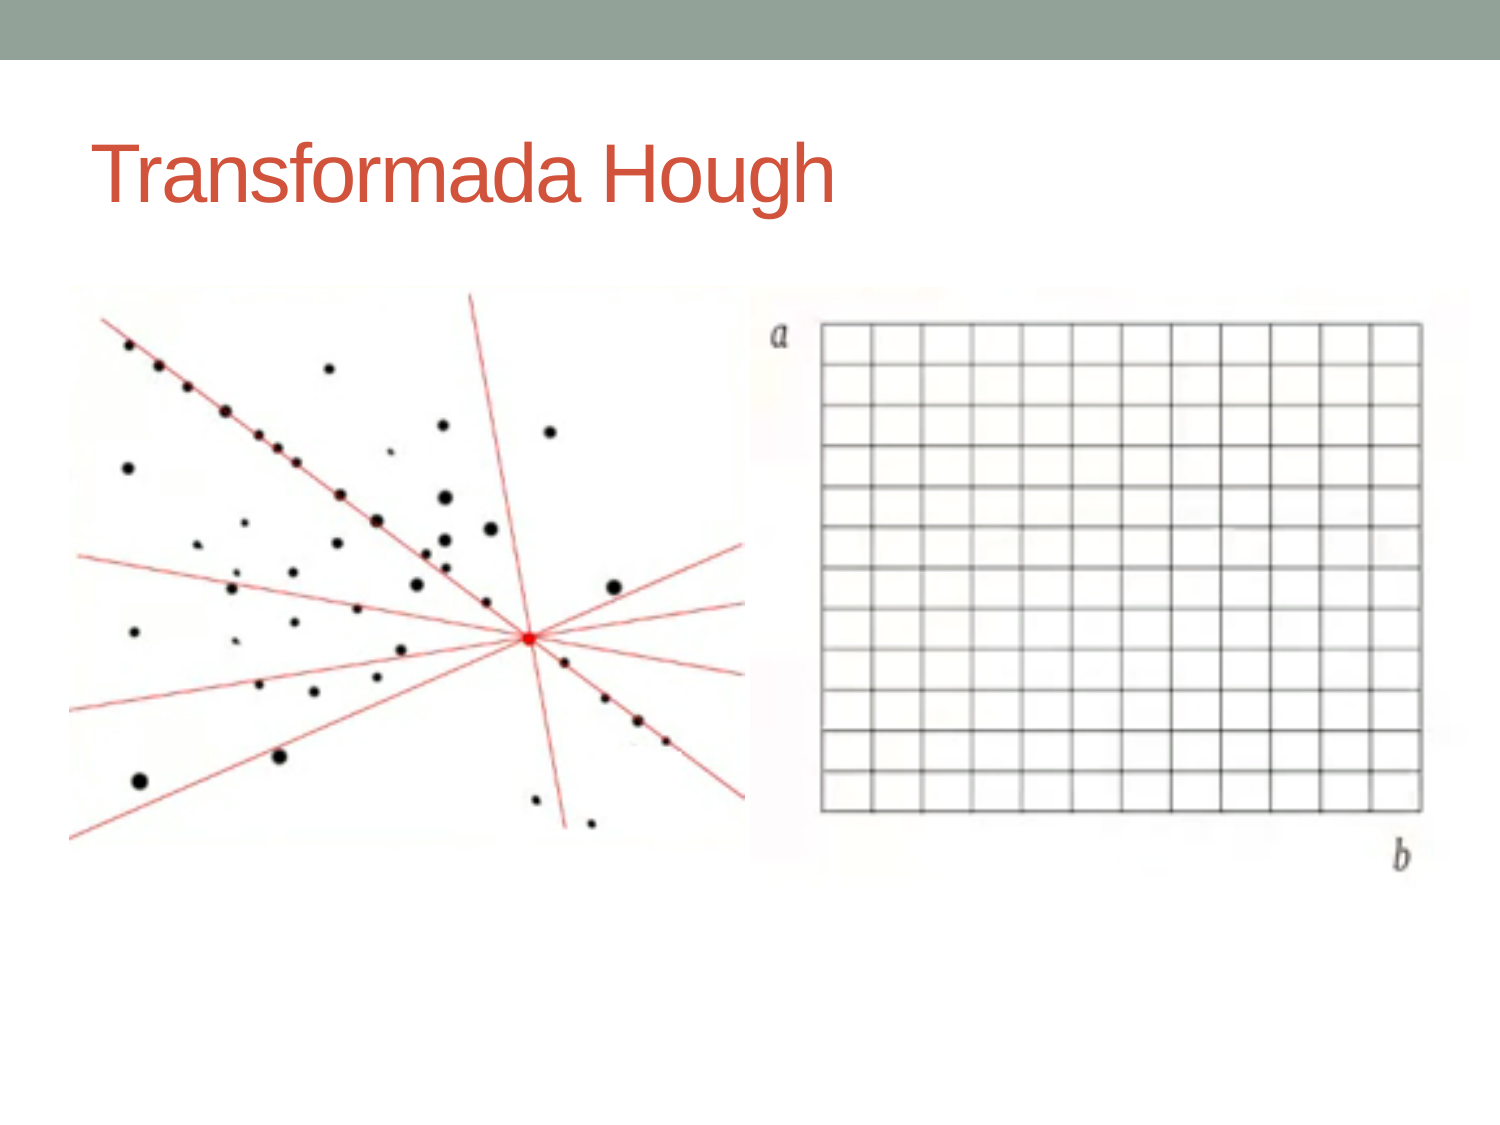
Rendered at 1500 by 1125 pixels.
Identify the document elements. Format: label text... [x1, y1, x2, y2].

picture [749, 287, 1468, 888]
title Transformada Hough [75, 87, 1425, 250]
picture [69, 286, 745, 851]
